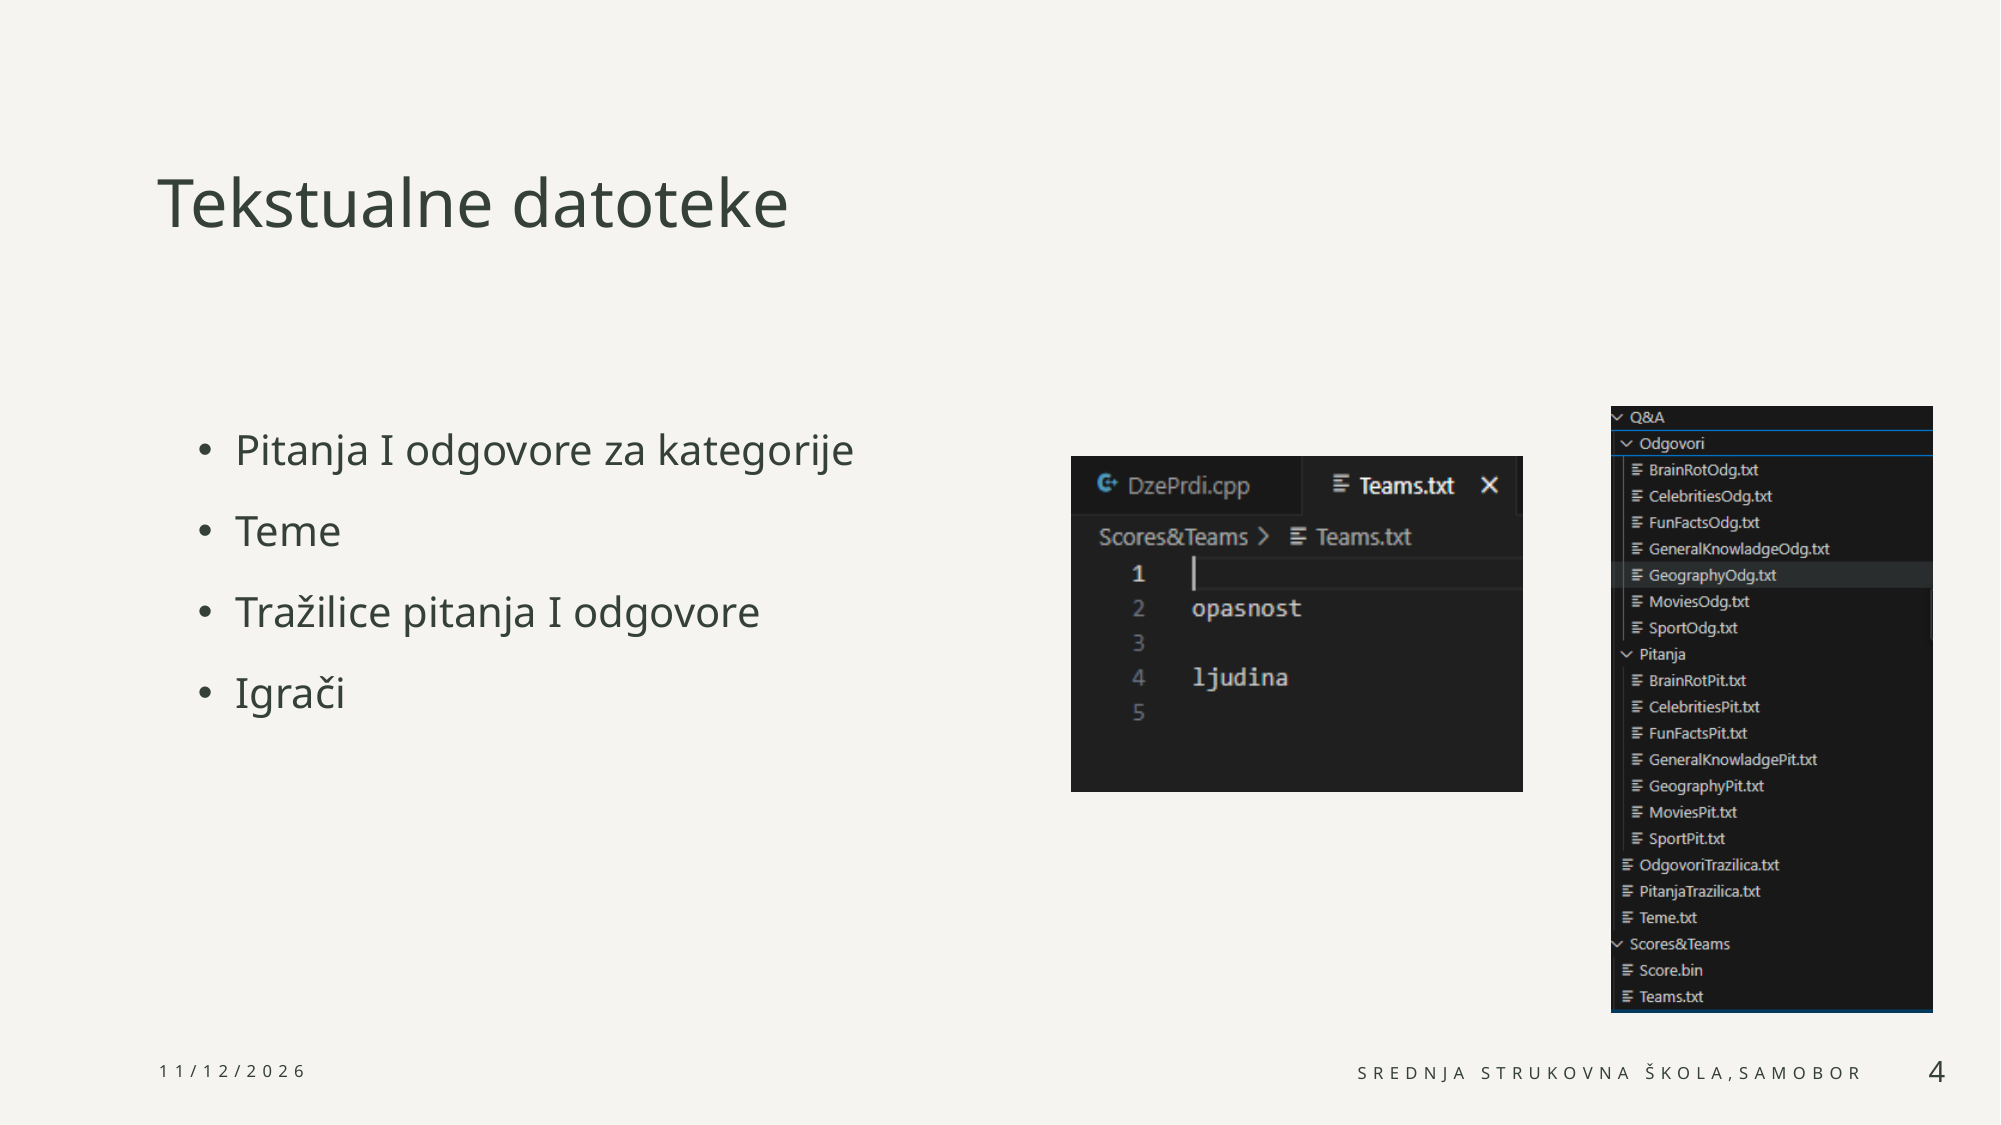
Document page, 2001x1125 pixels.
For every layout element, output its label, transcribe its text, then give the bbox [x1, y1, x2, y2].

footer Srednja strukovna škola,samobor [1170, 1042, 1875, 1103]
title Tekstualne datoteke [142, 96, 1858, 305]
list Pitanja I odgovore za kategorije Teme Tražilice pitanja I odgovore Igrači [183, 406, 1087, 1013]
picture [1071, 455, 1524, 793]
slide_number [143, 1042, 594, 1103]
slide_number 4 [1875, 1042, 1961, 1103]
picture [1610, 405, 1934, 1013]
